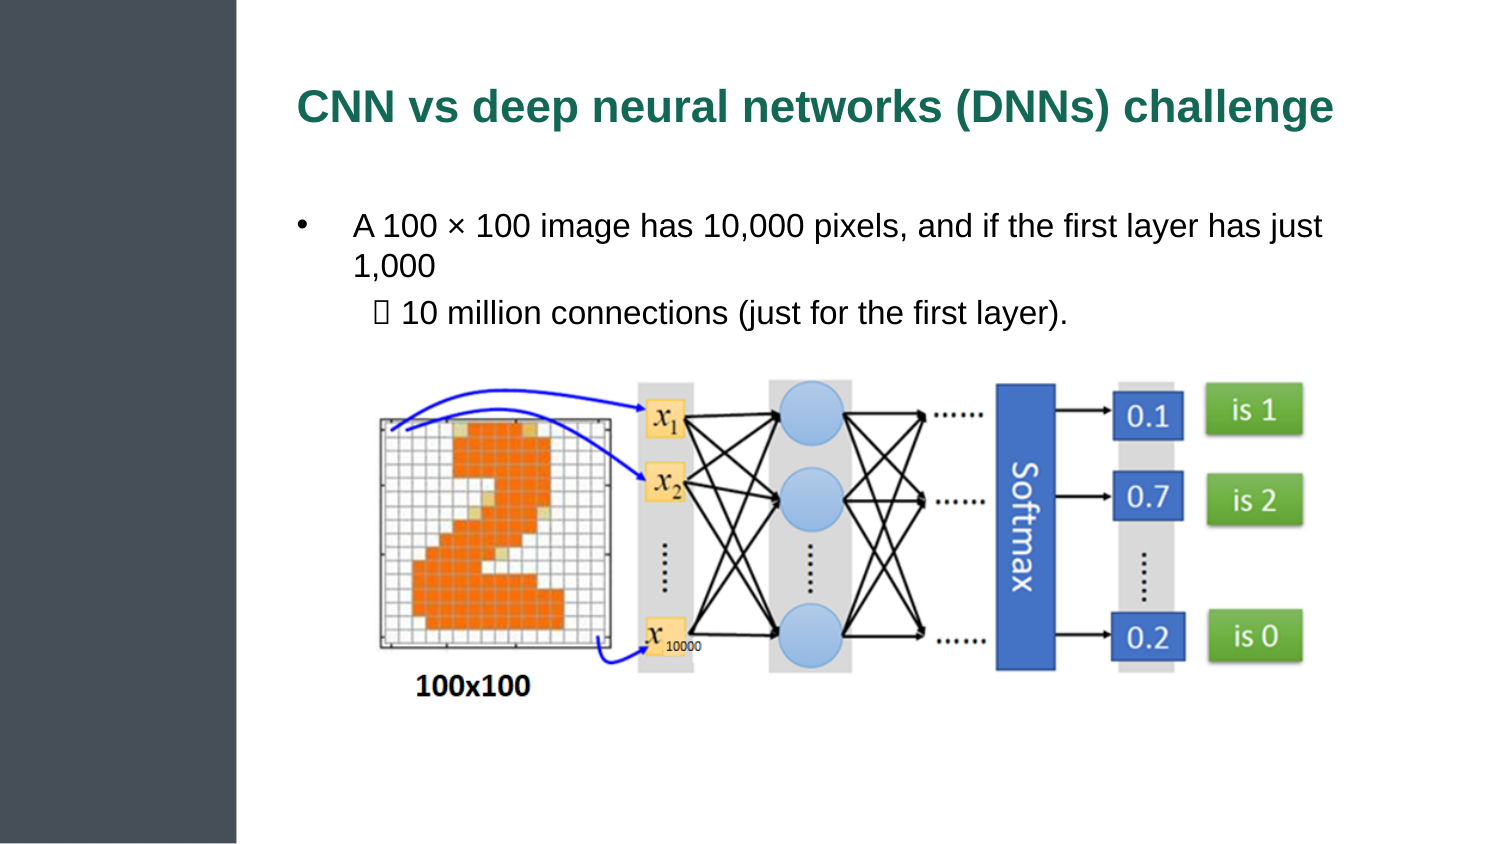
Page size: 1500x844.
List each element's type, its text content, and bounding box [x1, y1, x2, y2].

list A 100 × 100 image has 10,000 pixels, and if the first layer has just 1,000  10 million connections (just for the first layer). [281, 196, 1425, 754]
title CNN vs deep neural networks (DNNs) challenge [281, 33, 1425, 175]
picture [0, 0, 1500, 844]
